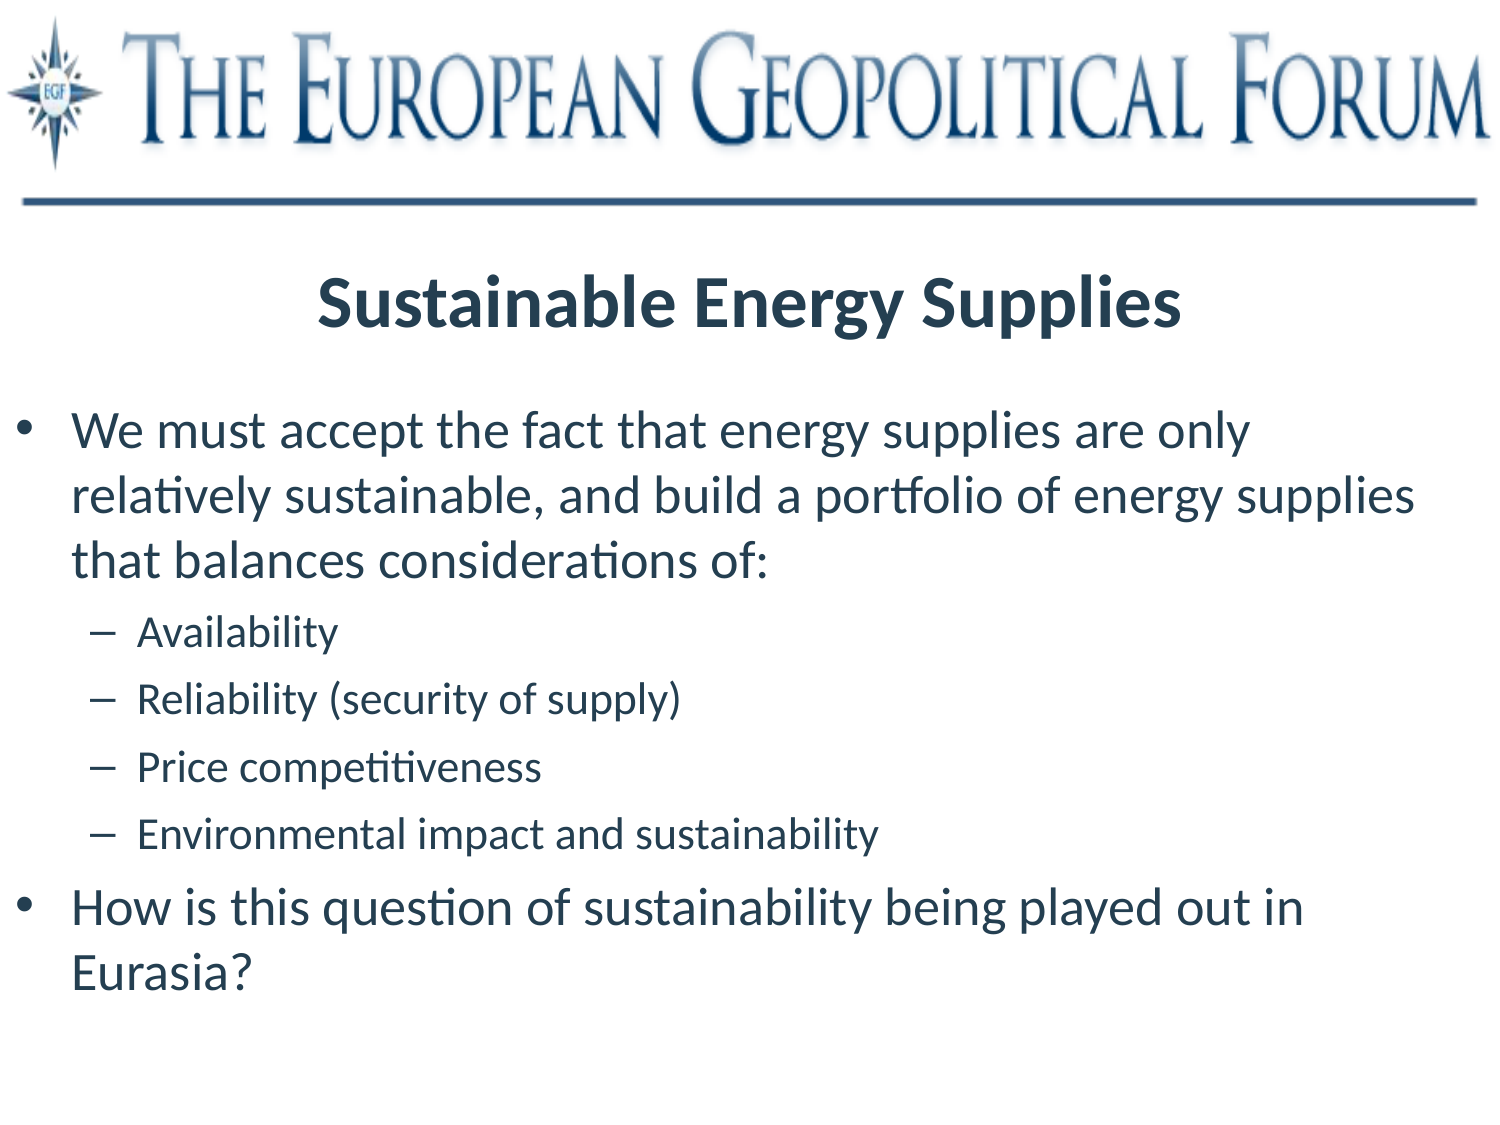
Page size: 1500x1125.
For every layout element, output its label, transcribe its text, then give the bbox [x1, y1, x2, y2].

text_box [0, 0, 1500, 209]
title Sustainable Energy Supplies [0, 216, 1500, 387]
list We must accept the fact that energy supplies are only relatively sustainable, and build a portfolio of energy supplies that balances considerations of: Availability Reliability (security of supply) Price competitiveness Environmental impact and sustainability How is this question of sustainability being played out in Eurasia? [0, 386, 1483, 1125]
